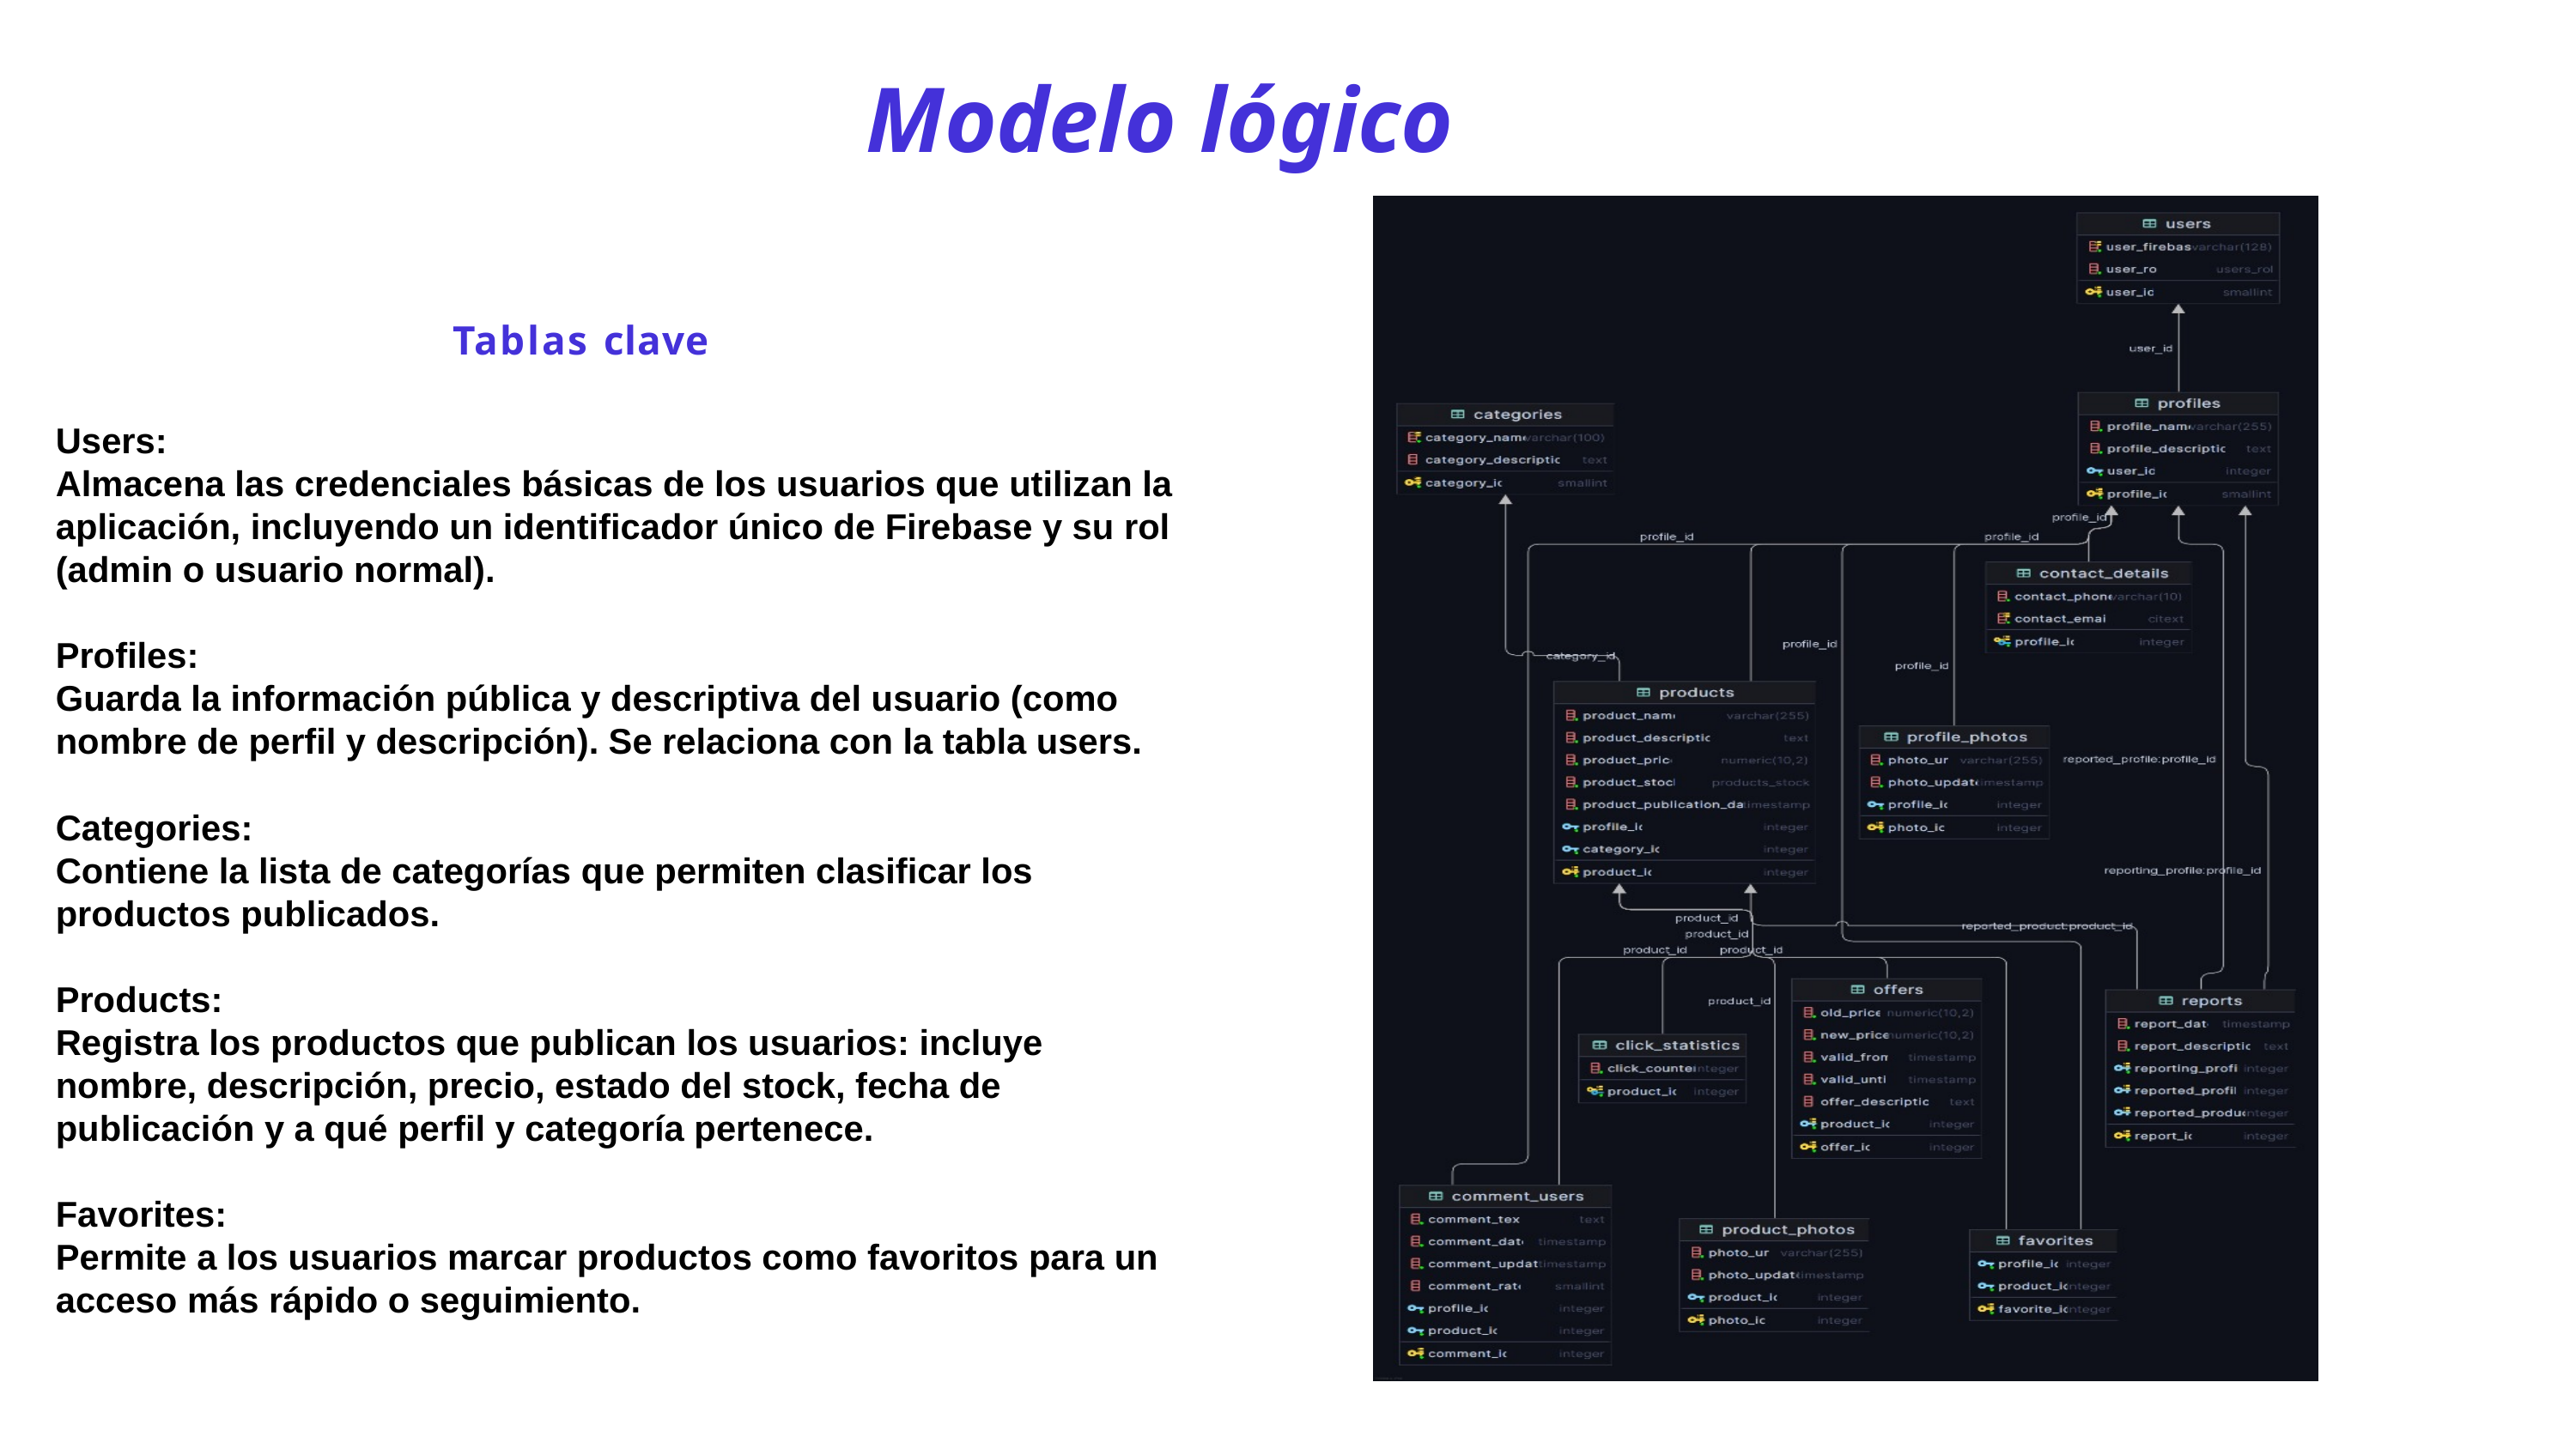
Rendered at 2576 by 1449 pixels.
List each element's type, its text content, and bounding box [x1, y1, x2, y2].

picture [1373, 196, 2319, 1382]
text_box Users: Almacena las credenciales básicas de los usuarios que utilizan la aplicación, incluyendo un identificador único de Firebase y su rol (admin o usuario normal). Profiles: Guarda la información pública y descriptiva del usuario (como nombre de perfil y descripción). Se relaciona con la tabla users. Categories: Contiene la lista de categorías que permiten clasificar los productos publicados. Products: Registra los productos que publican los usuarios: incluye nombre, descripción, precio, estado del stock, fecha de publicación y a qué perfil y categoría pertenece. Favorites: Permite a los usuarios marcar productos como favoritos para un acceso más rápido o seguimiento. [43, 411, 1207, 1326]
title Modelo lógico [864, 60, 1549, 305]
text_box Tablas clave [451, 306, 1227, 363]
